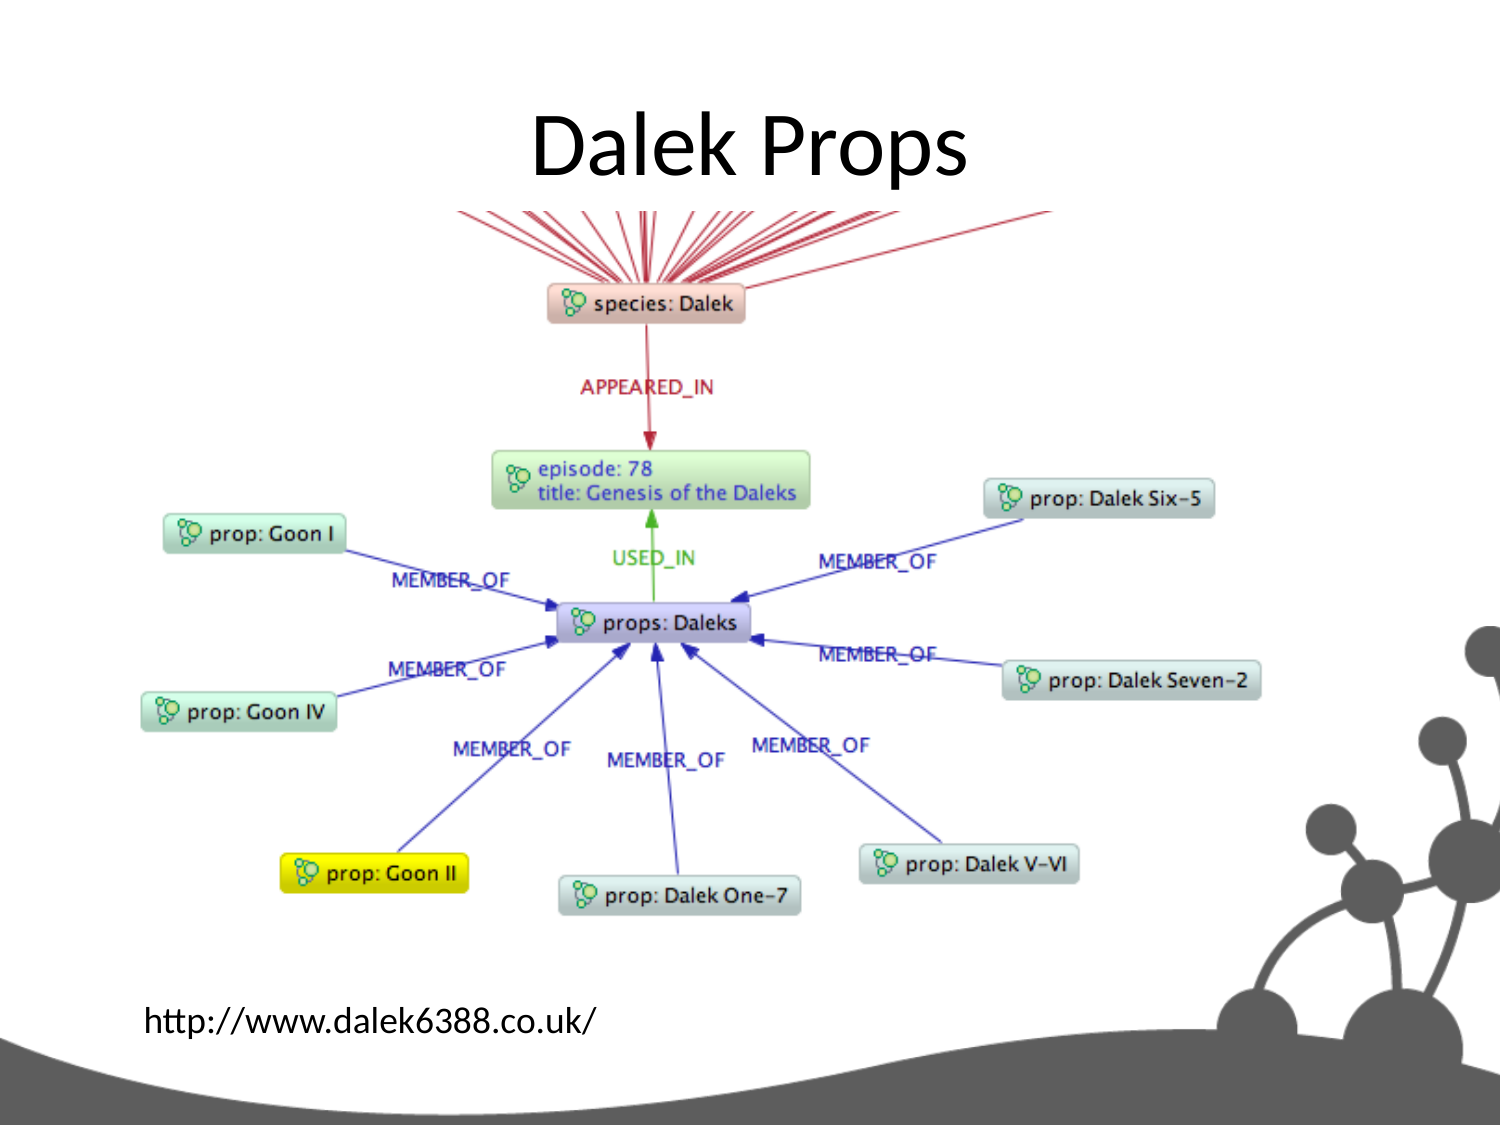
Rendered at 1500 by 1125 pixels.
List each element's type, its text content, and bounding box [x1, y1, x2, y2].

text_box http://www.dalek6388.co.uk/ [128, 988, 659, 1049]
picture [128, 211, 1277, 931]
title Dalek Props [75, 45, 1425, 233]
